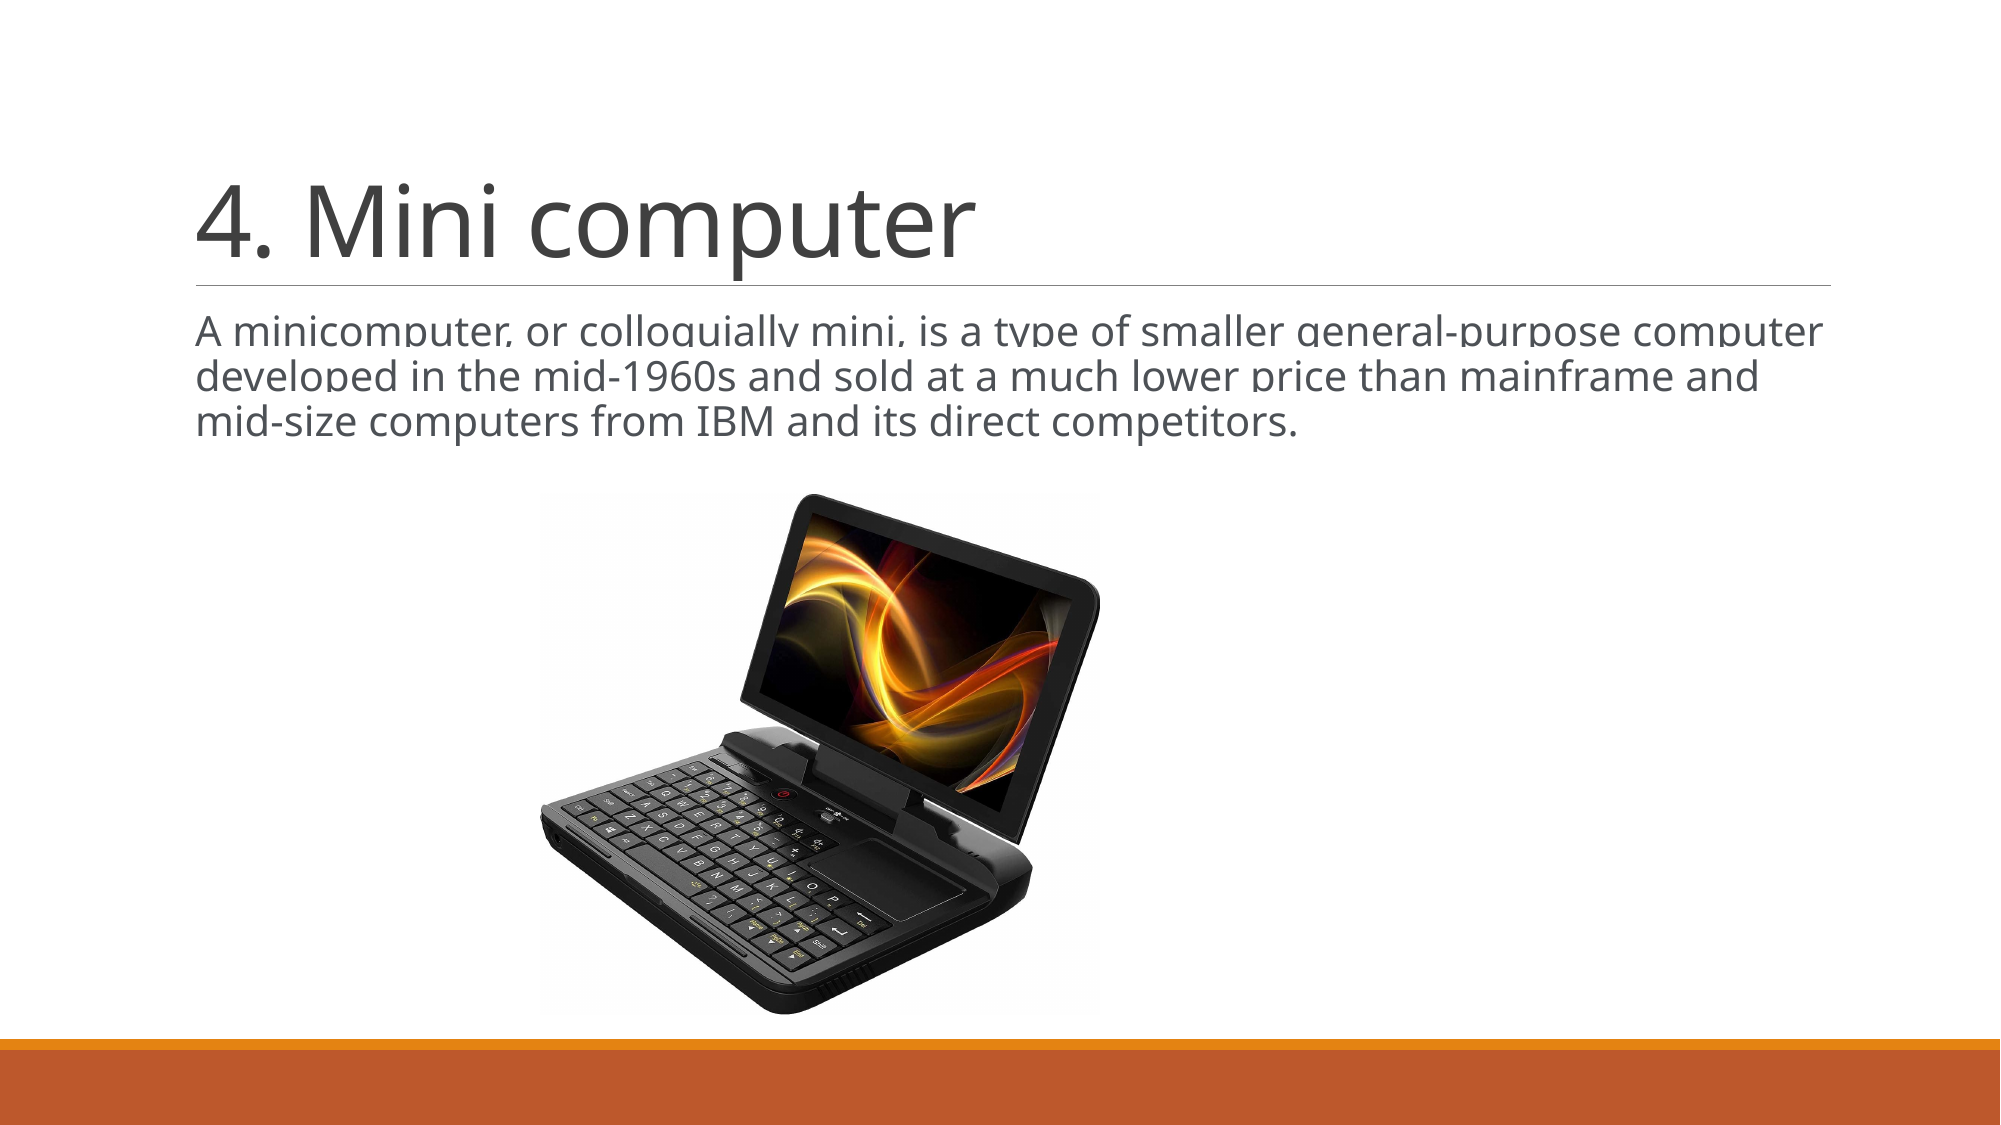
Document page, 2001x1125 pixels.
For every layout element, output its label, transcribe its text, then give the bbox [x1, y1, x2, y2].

title 4. Mini computer [180, 47, 1830, 285]
list A minicomputer, or colloquially mini, is a type of smaller general-purpose computer developed in the mid-1960s and sold at a much lower price than mainframe and mid-size computers from IBM and its direct competitors. [180, 302, 1830, 963]
picture [539, 492, 1100, 1015]
